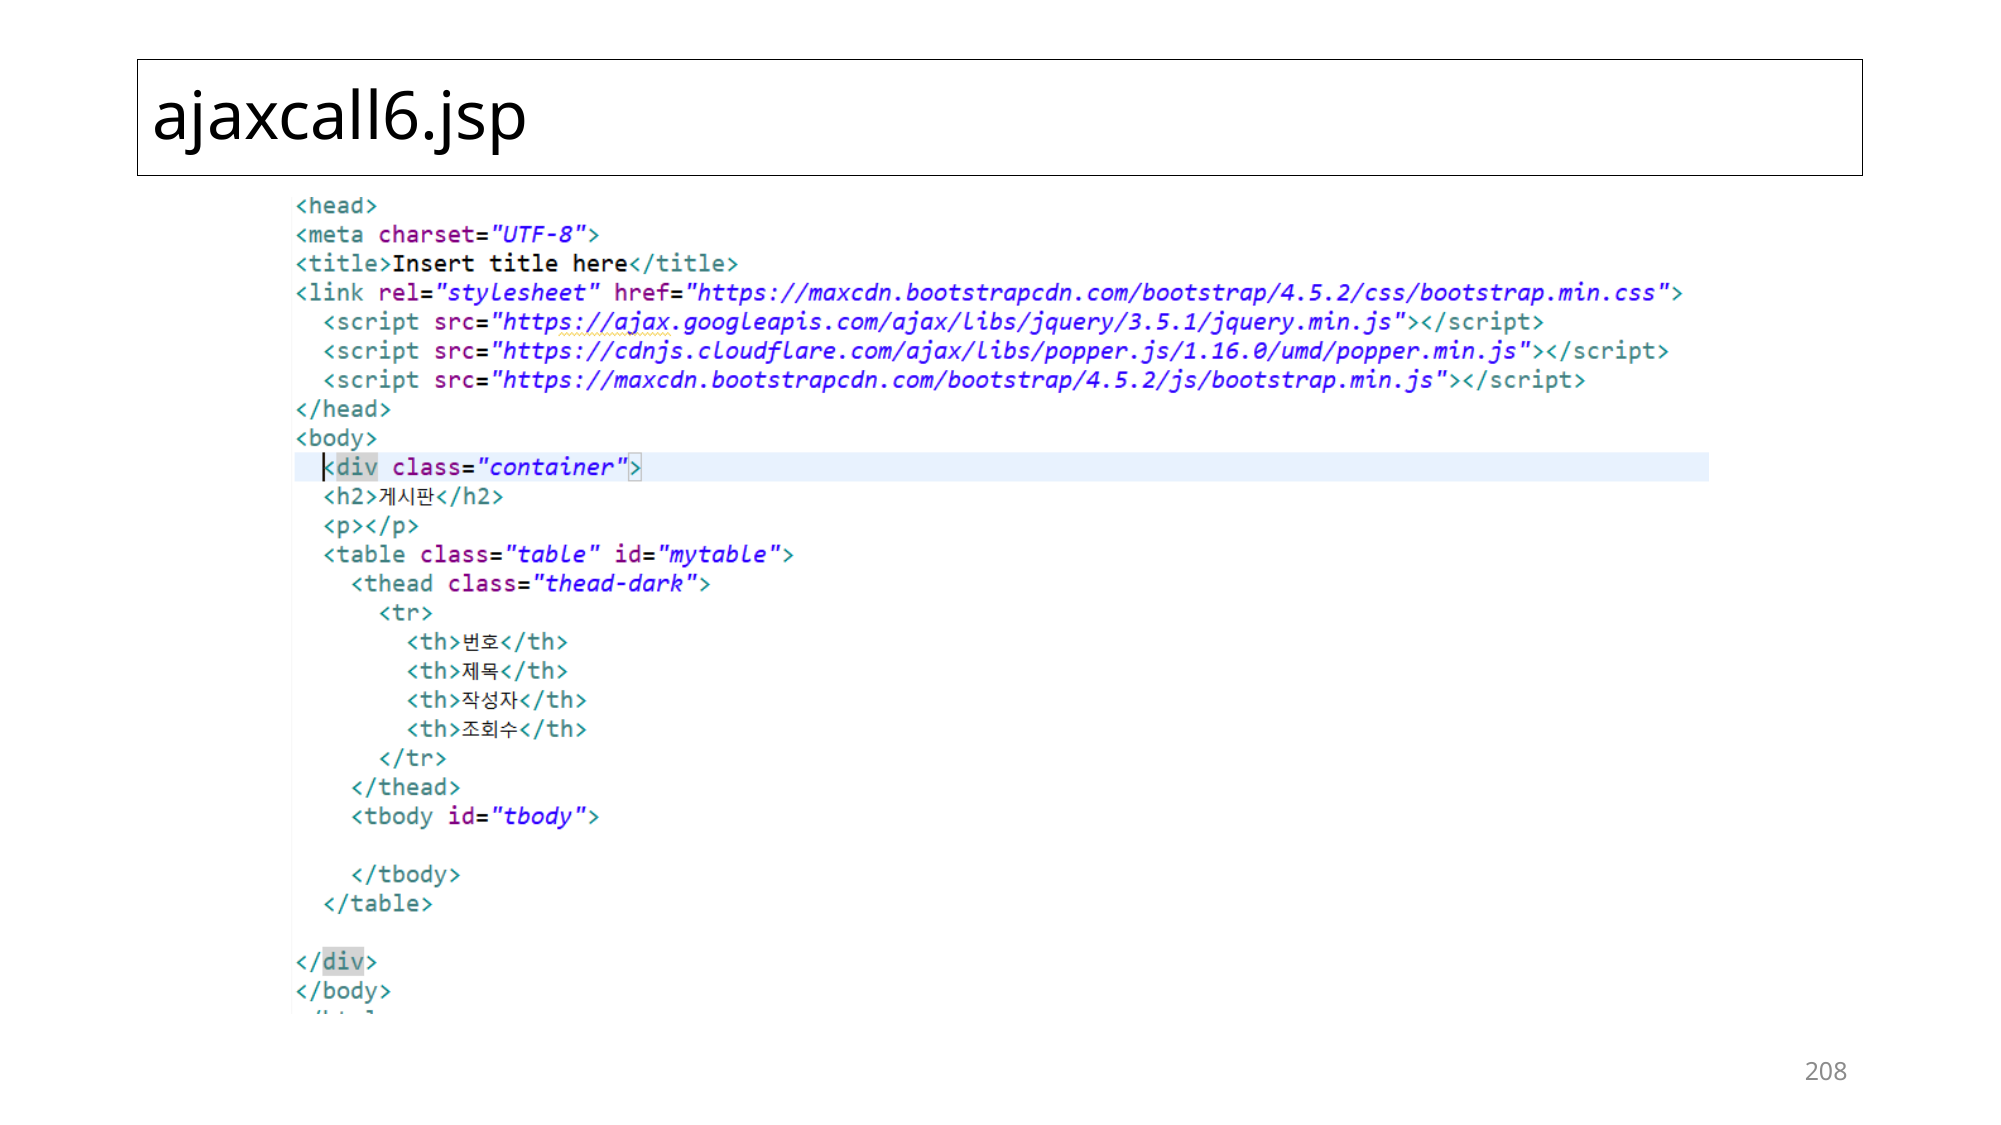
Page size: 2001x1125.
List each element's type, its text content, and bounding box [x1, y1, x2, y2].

slide_number 208 [1412, 1042, 1863, 1103]
title ajaxcall6.jsp [137, 59, 1863, 176]
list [291, 197, 1709, 1014]
